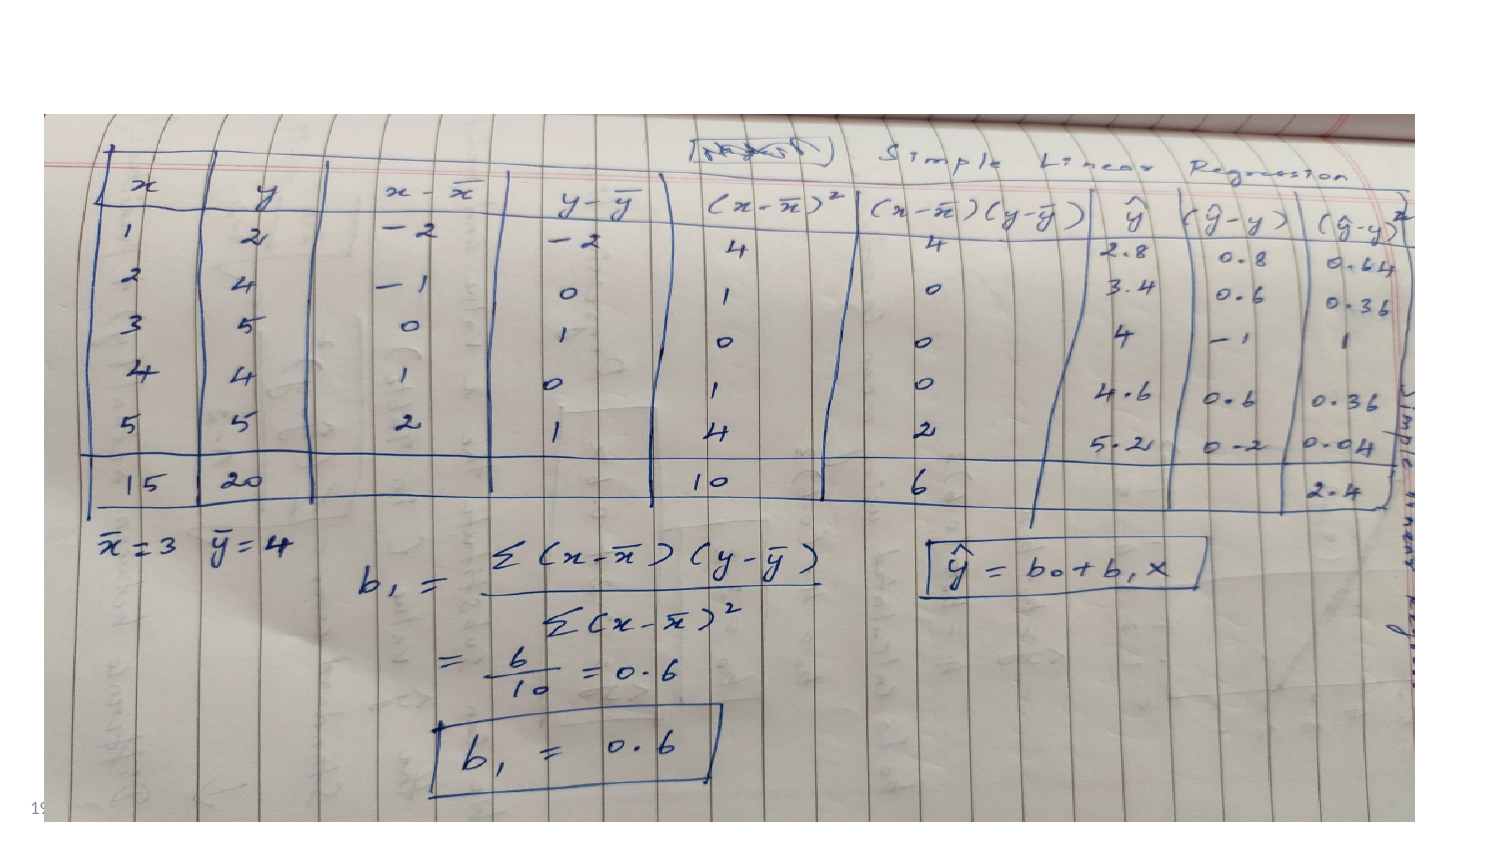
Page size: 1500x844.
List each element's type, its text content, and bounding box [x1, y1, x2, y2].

picture [44, 114, 1415, 822]
slide_number 19 [15, 774, 105, 839]
